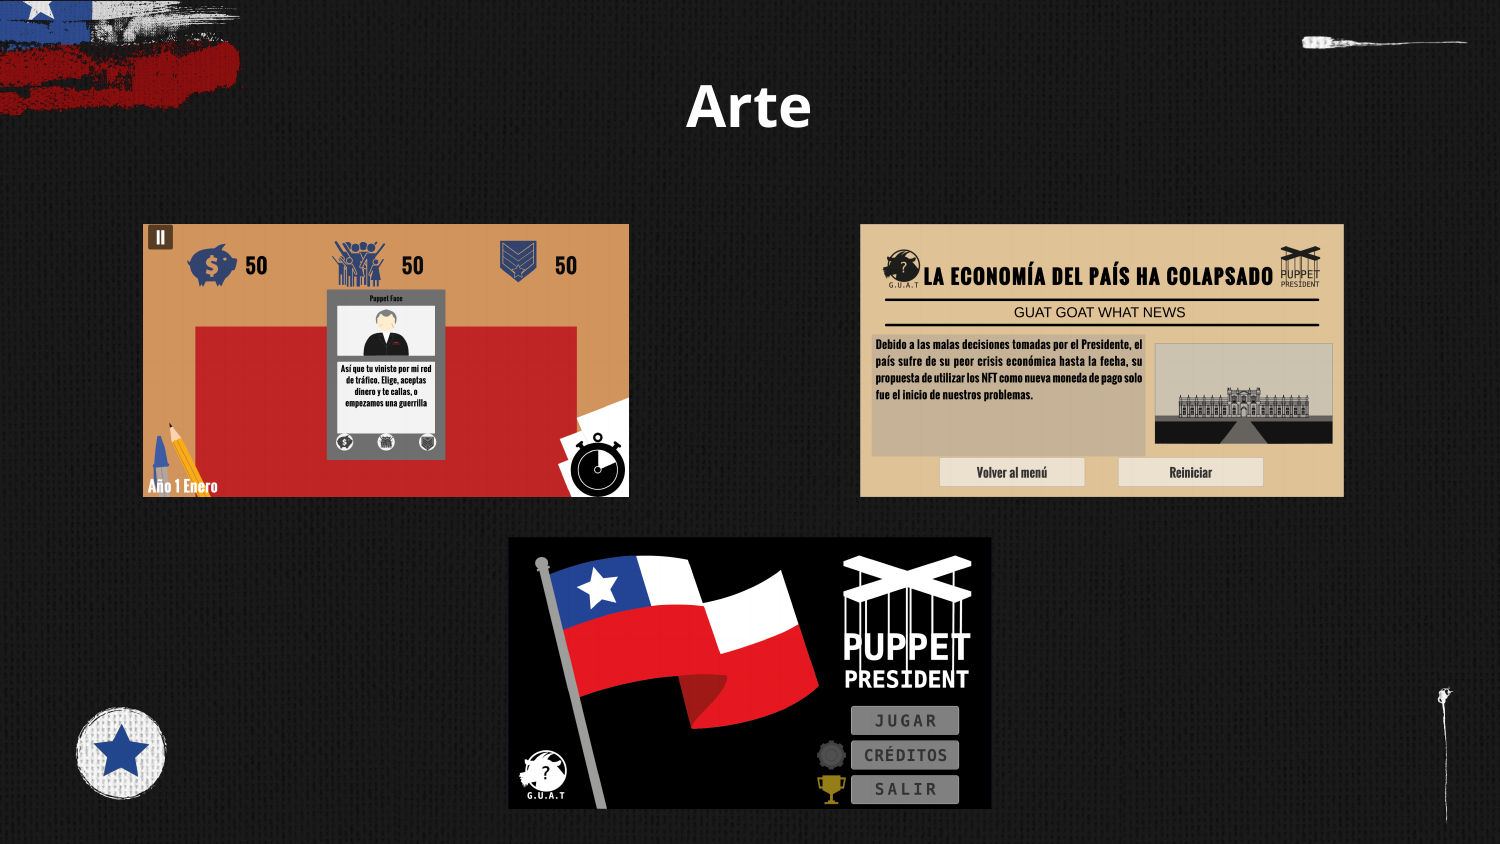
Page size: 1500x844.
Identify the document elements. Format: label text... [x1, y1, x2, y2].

picture [0, 0, 1500, 844]
title Arte [119, 54, 1381, 148]
